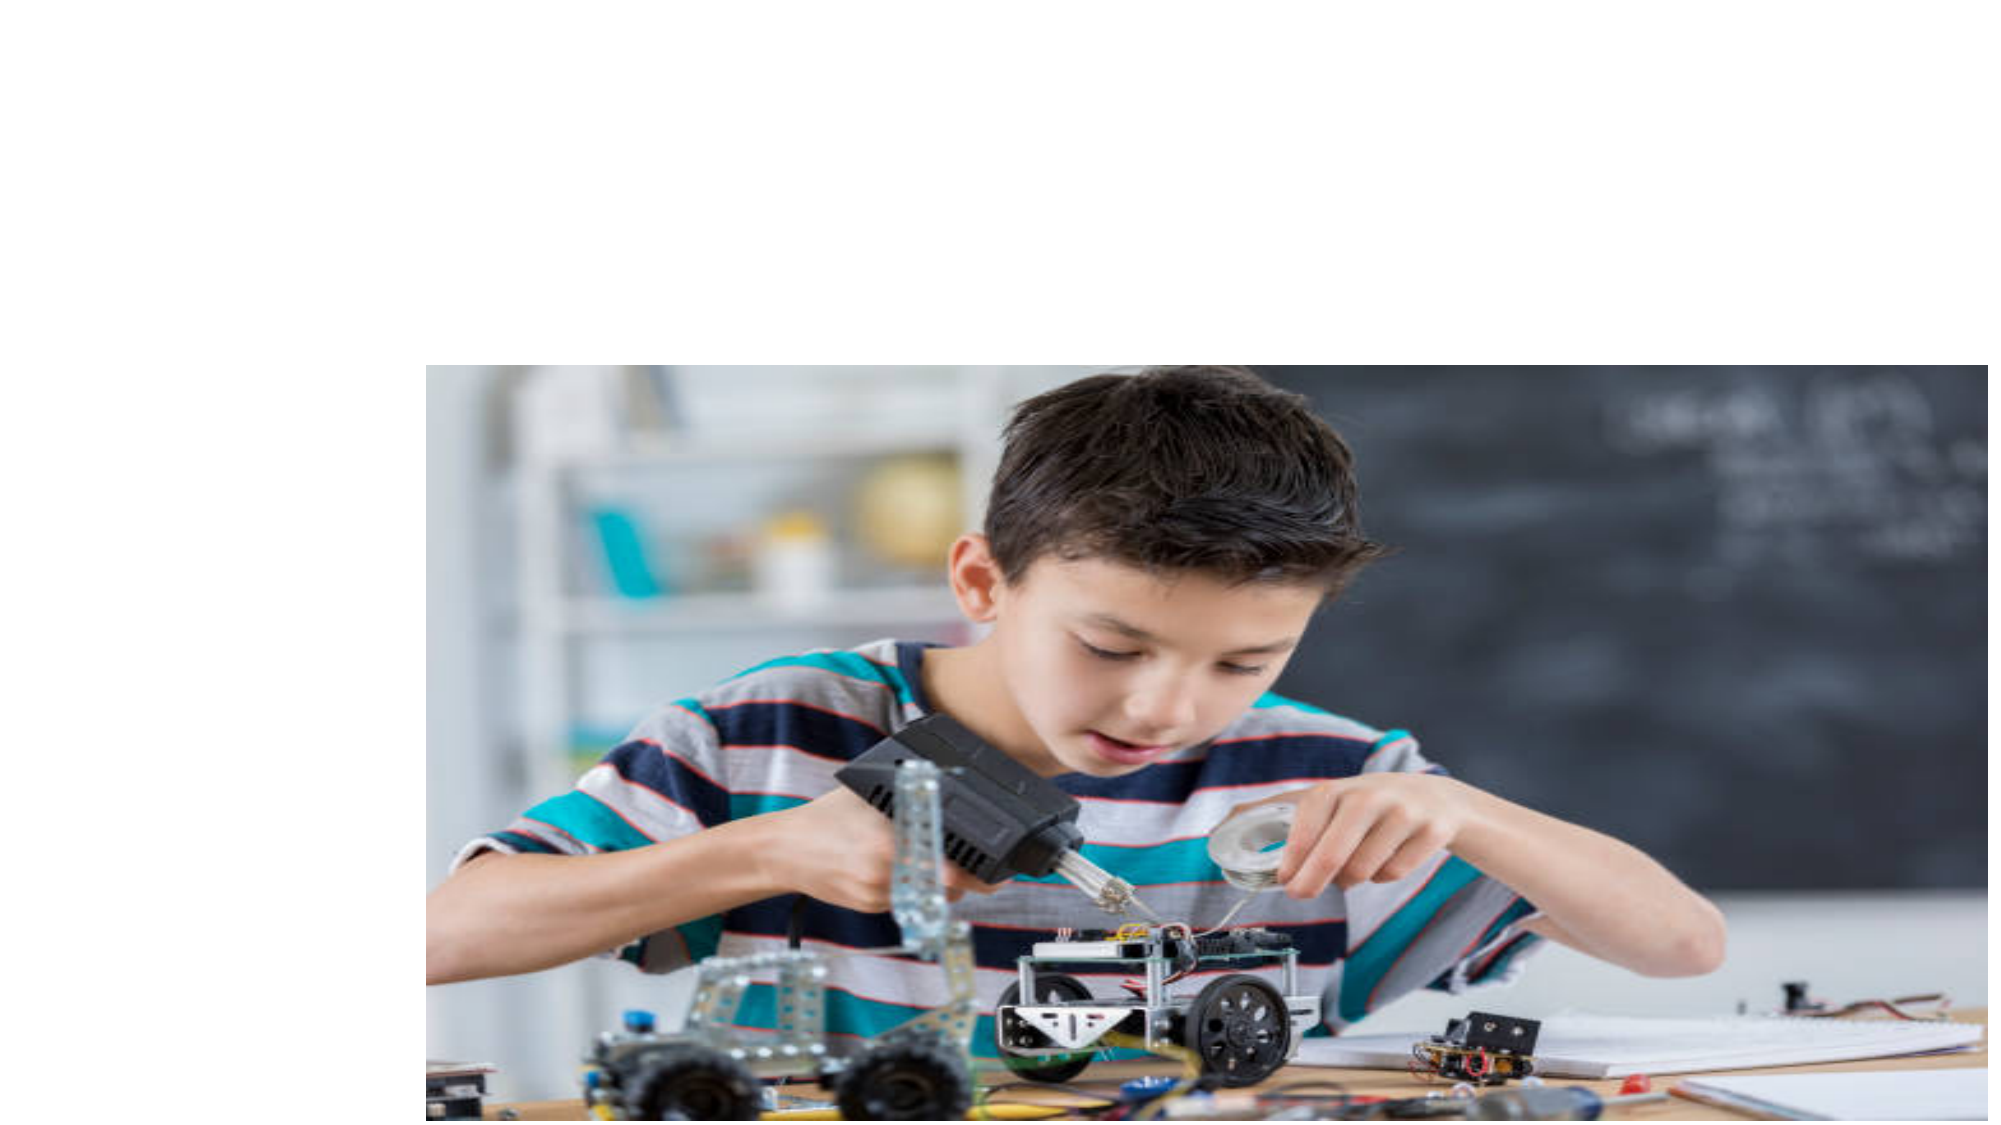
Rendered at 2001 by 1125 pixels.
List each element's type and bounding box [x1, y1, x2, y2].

picture [426, 365, 1988, 1121]
